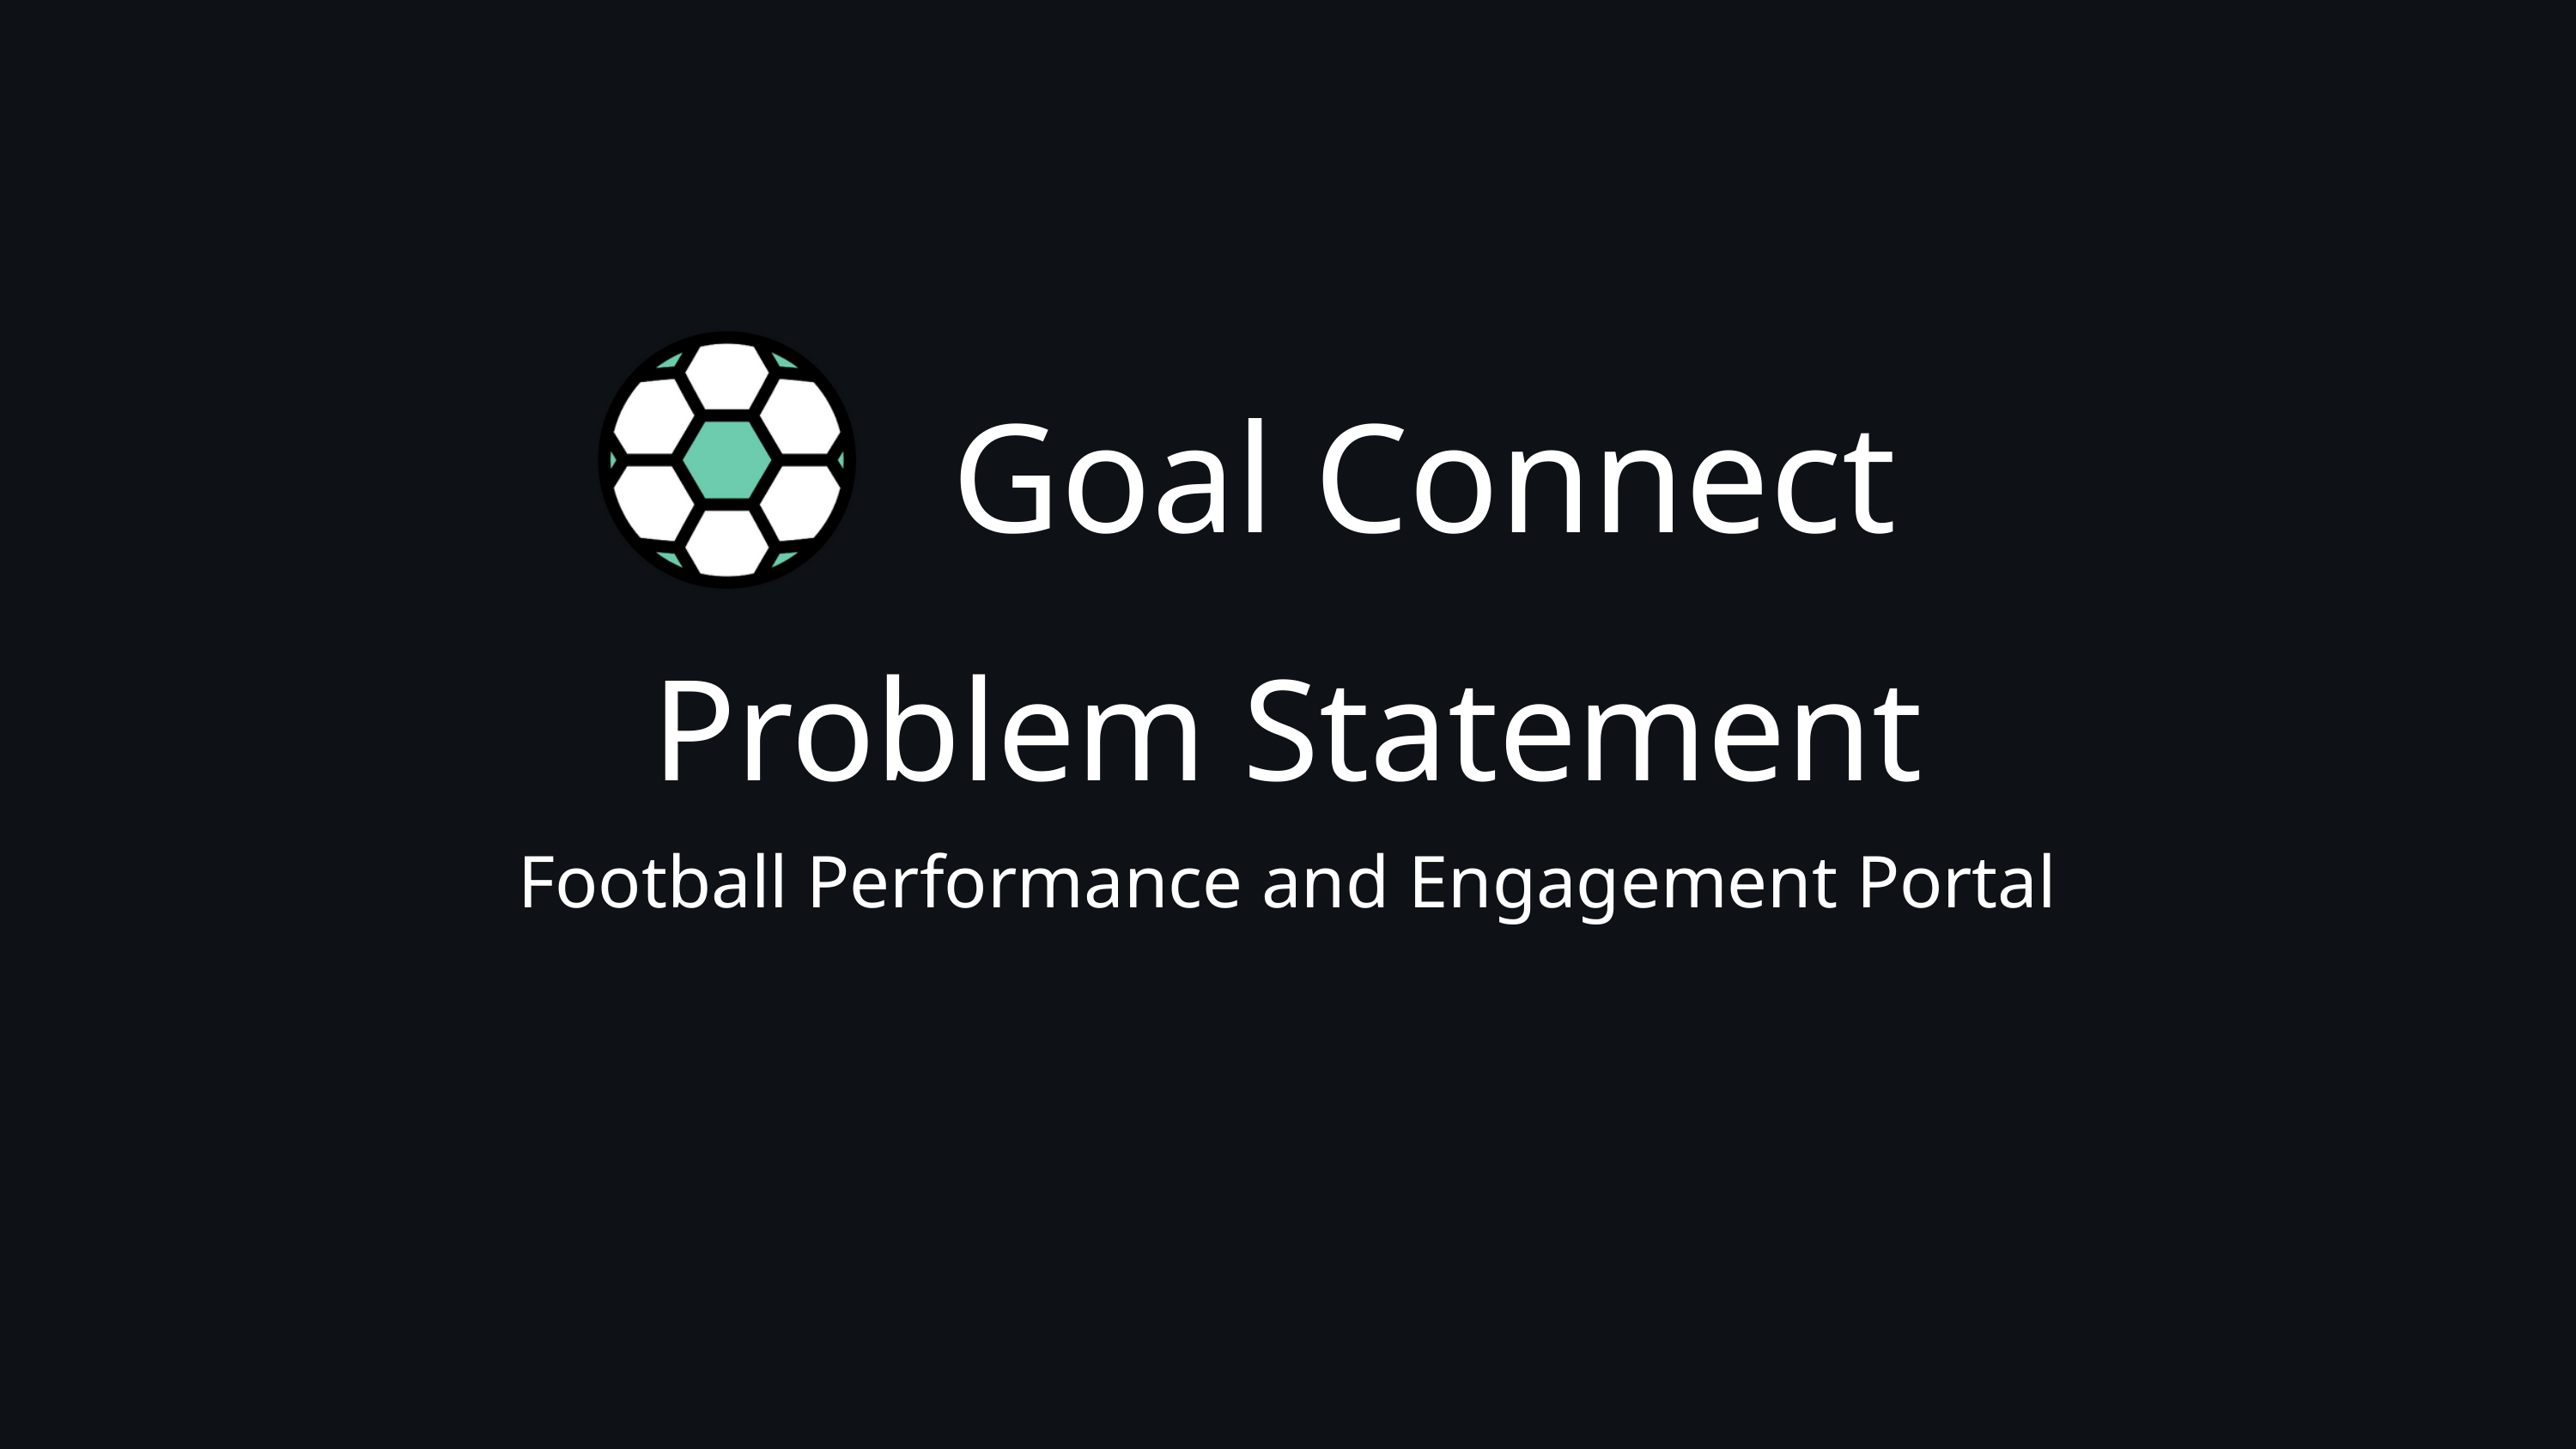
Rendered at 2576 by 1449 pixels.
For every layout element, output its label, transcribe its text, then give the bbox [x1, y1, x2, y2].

text_box [526, 263, 914, 664]
text_box Football Performance and Engagement Portal [273, 822, 2303, 923]
text_box Problem Statement [591, 613, 1985, 809]
text_box Goal Connect [914, 352, 1935, 562]
